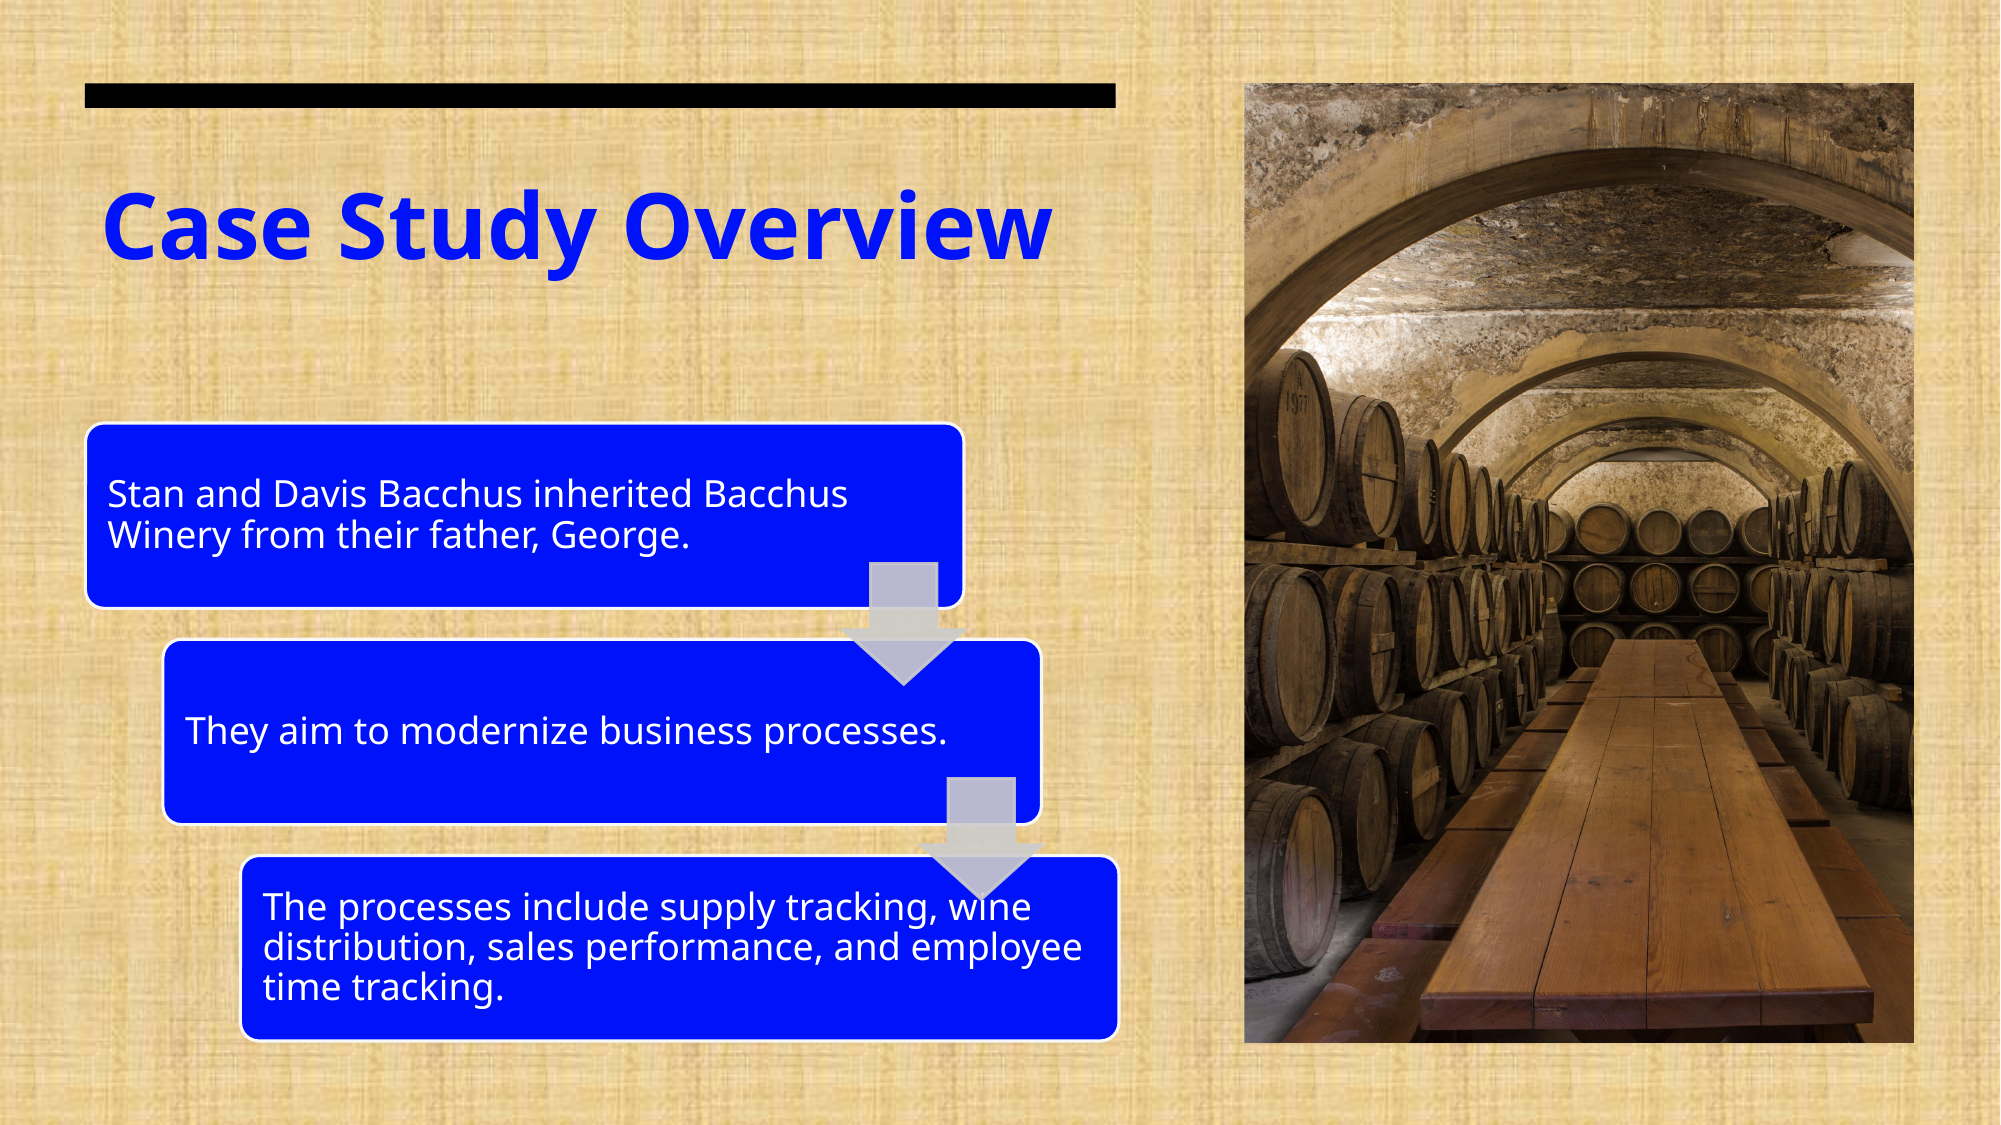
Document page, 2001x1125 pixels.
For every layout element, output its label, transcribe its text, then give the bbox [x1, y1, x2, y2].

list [84, 422, 1120, 1042]
text_box [83, 82, 1117, 109]
title Case Study Overview [85, 160, 1119, 401]
picture [1243, 82, 1915, 1043]
text_box [0, 0, 2000, 1125]
